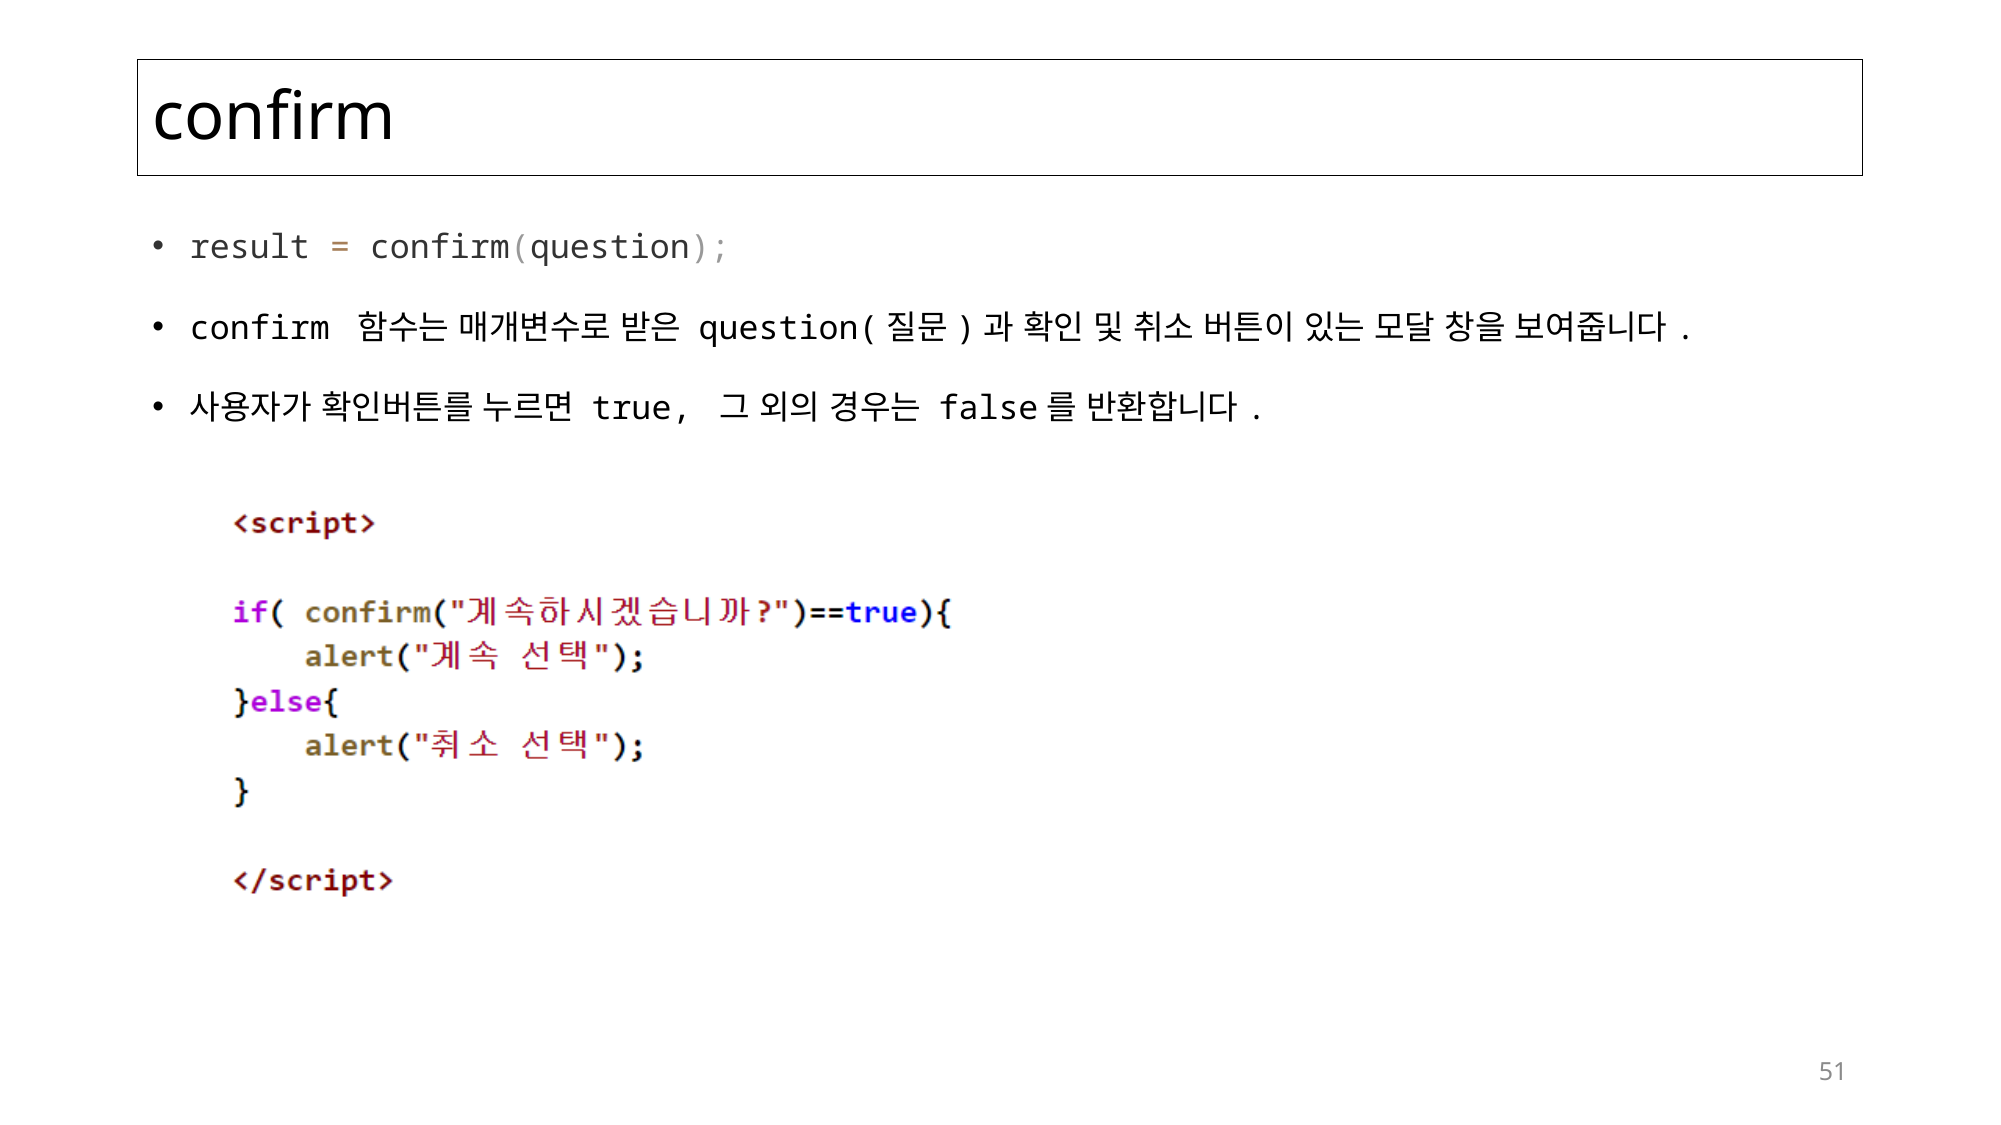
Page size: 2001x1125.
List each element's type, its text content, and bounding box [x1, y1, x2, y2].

slide_number 51 [1412, 1042, 1863, 1103]
title confirm [137, 59, 1863, 176]
picture [185, 505, 1001, 900]
list result = confirm(question); confirm 함수는 매개변수로 받은 question(질문)과 확인 및 취소 버튼이 있는 모달 창을 보여줍니다. 사용자가 확인버튼를 누르면 true, 그 외의 경우는 false를 반환합니다. [137, 197, 1863, 1014]
